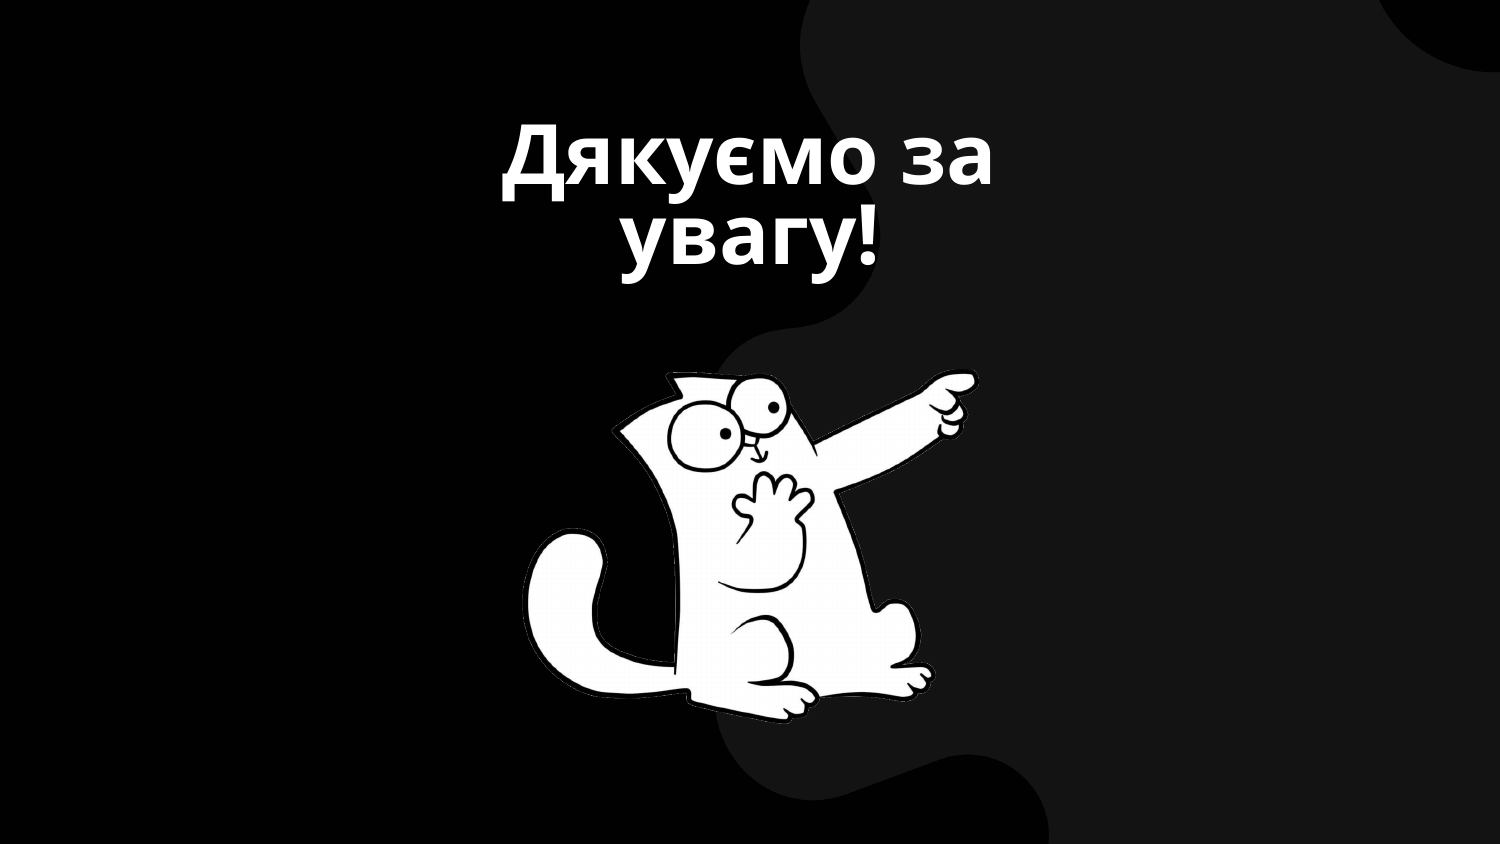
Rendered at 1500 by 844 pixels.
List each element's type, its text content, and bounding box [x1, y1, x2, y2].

picture [0, 0, 1500, 844]
text_box Дякуємо за увагу! [412, 74, 1088, 327]
